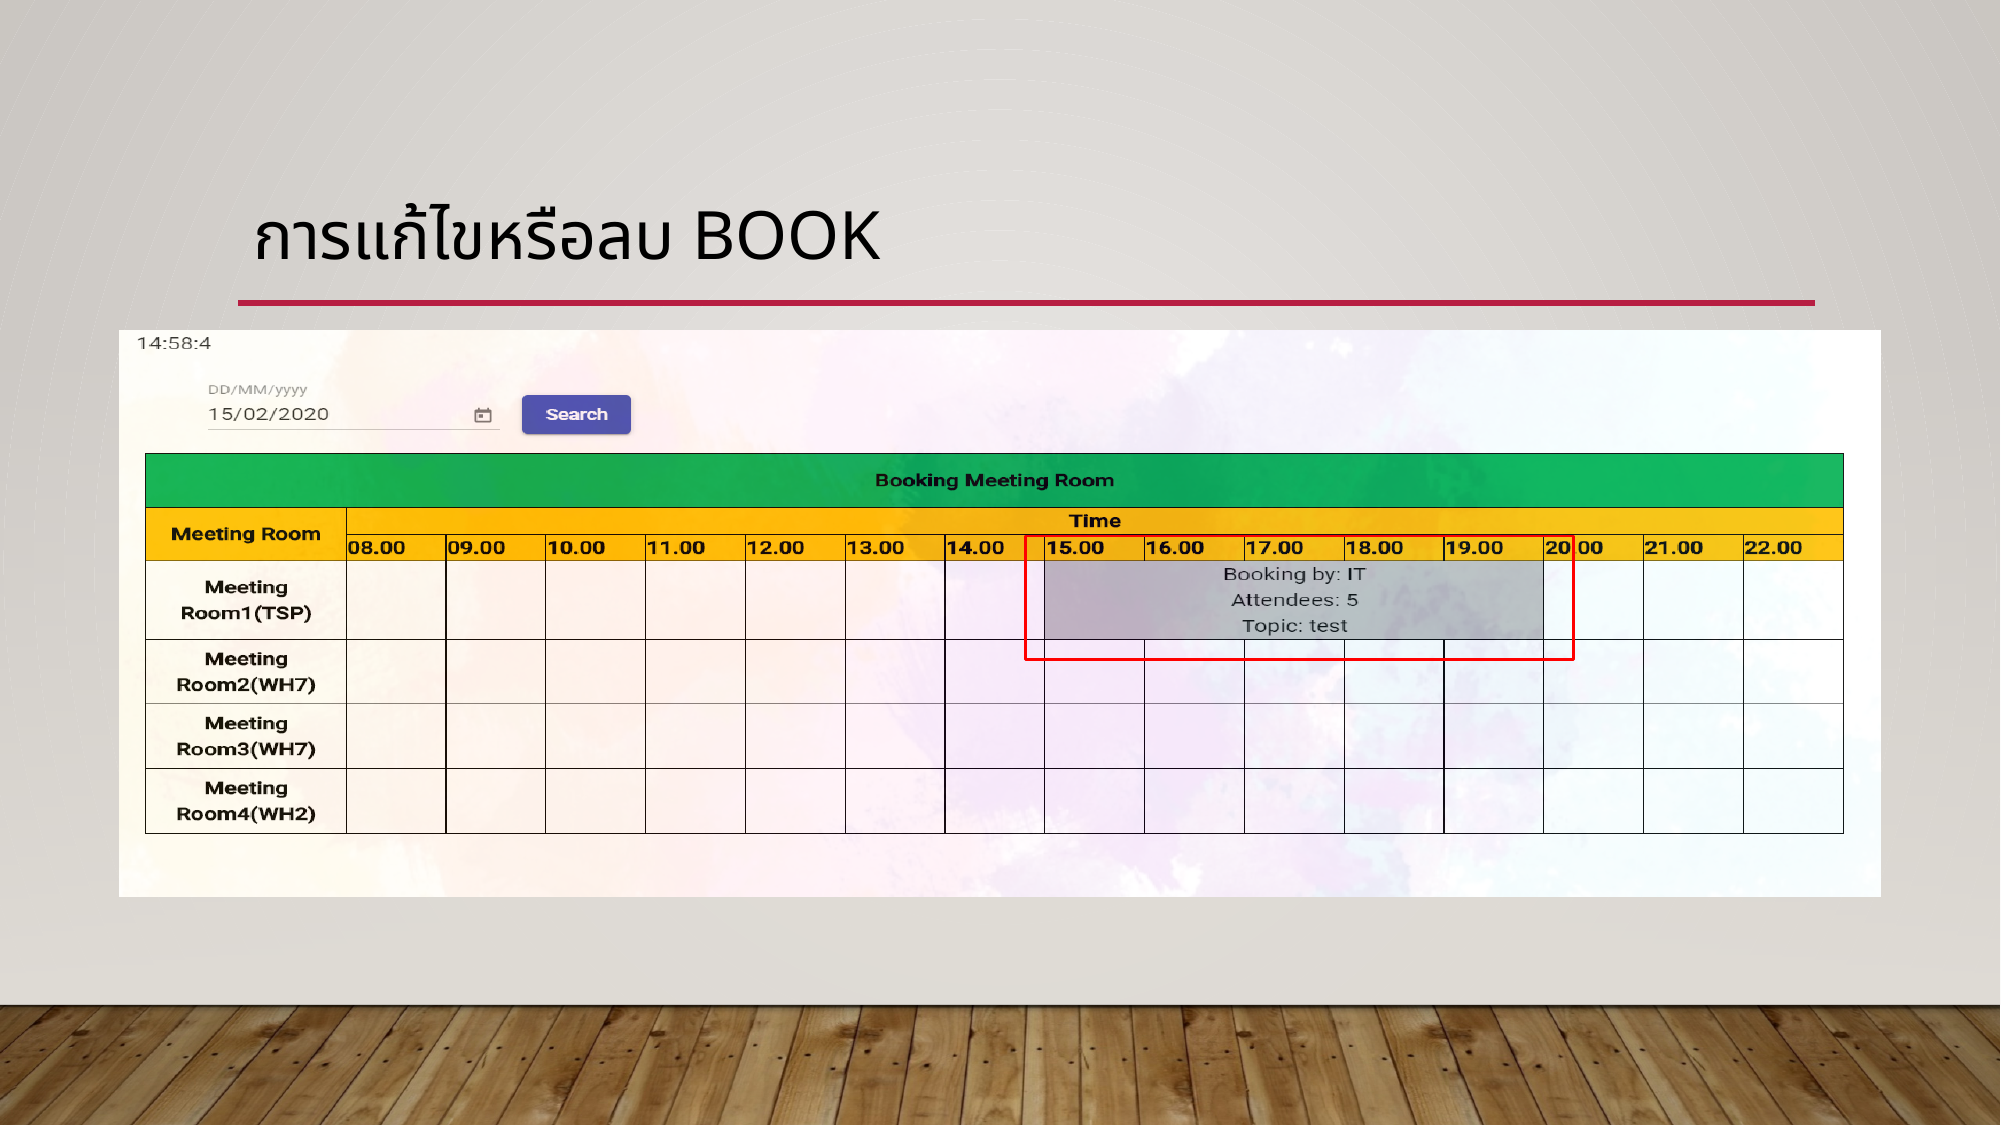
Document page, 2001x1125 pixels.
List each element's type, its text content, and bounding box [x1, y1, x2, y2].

title การแก้ไขหรือลบ Book [238, 194, 1814, 330]
picture [0, 1005, 2000, 1125]
picture [118, 330, 1882, 897]
